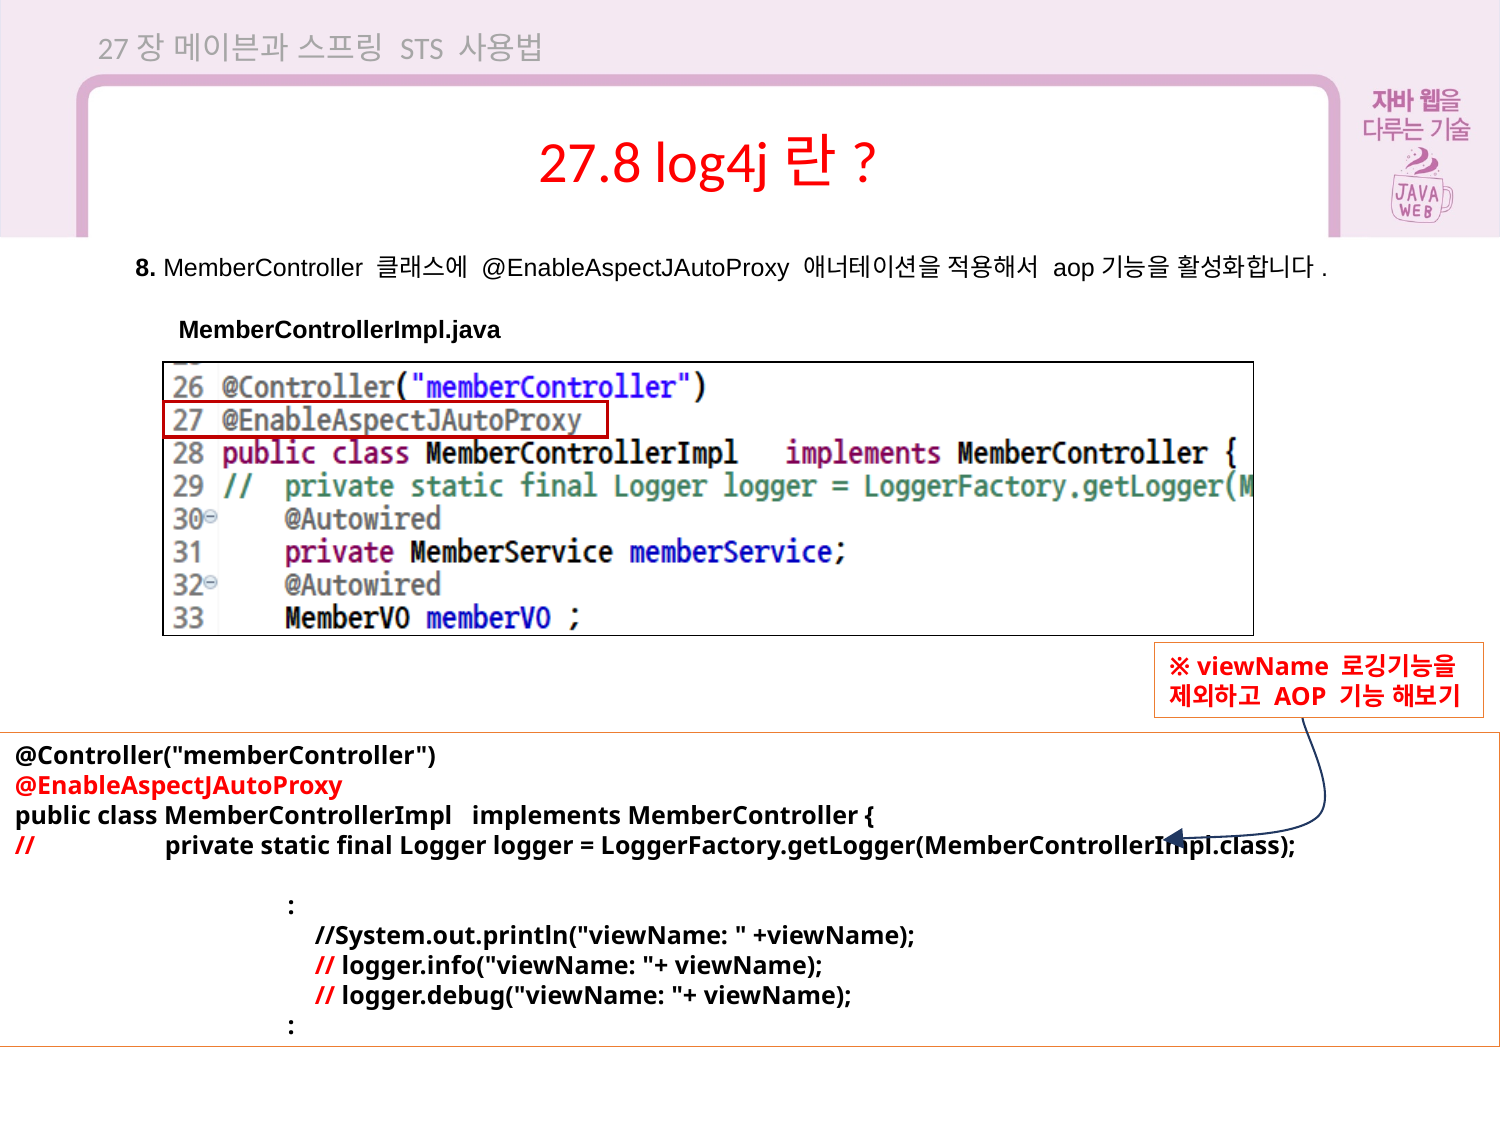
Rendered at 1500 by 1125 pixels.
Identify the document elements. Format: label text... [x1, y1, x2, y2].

text_box MemberControllerImpl.java [163, 305, 932, 351]
picture [0, 0, 1500, 732]
text_box ※ viewName 로깅기능을 제외하고 AOP 기능 해보기 [1154, 642, 1484, 718]
picture [0, 1047, 1500, 1125]
text_box [1162, 717, 1327, 849]
text_box 27장 메이븐과 스프링 STS 사용법 [82, 0, 1133, 74]
text_box 8. MemberController 클래스에 @EnableAspectJAutoProxy 애너테이션을 적용해서 aop기능을 활성화합니다. [120, 244, 1388, 290]
text_box 27.8 log4j란? [96, 117, 1321, 202]
text_box @Controller("memberController") @EnableAspectJAutoProxy public class MemberControllerImpl implements MemberController { // private static final Logger logger = LoggerFactory.getLogger(MemberControllerImpl.class); : //System.out.println("viewName: " +viewName); // logger.info("viewName: "+ viewName); // logger.debug("viewName: "+ viewName); : [0, 732, 1500, 1047]
